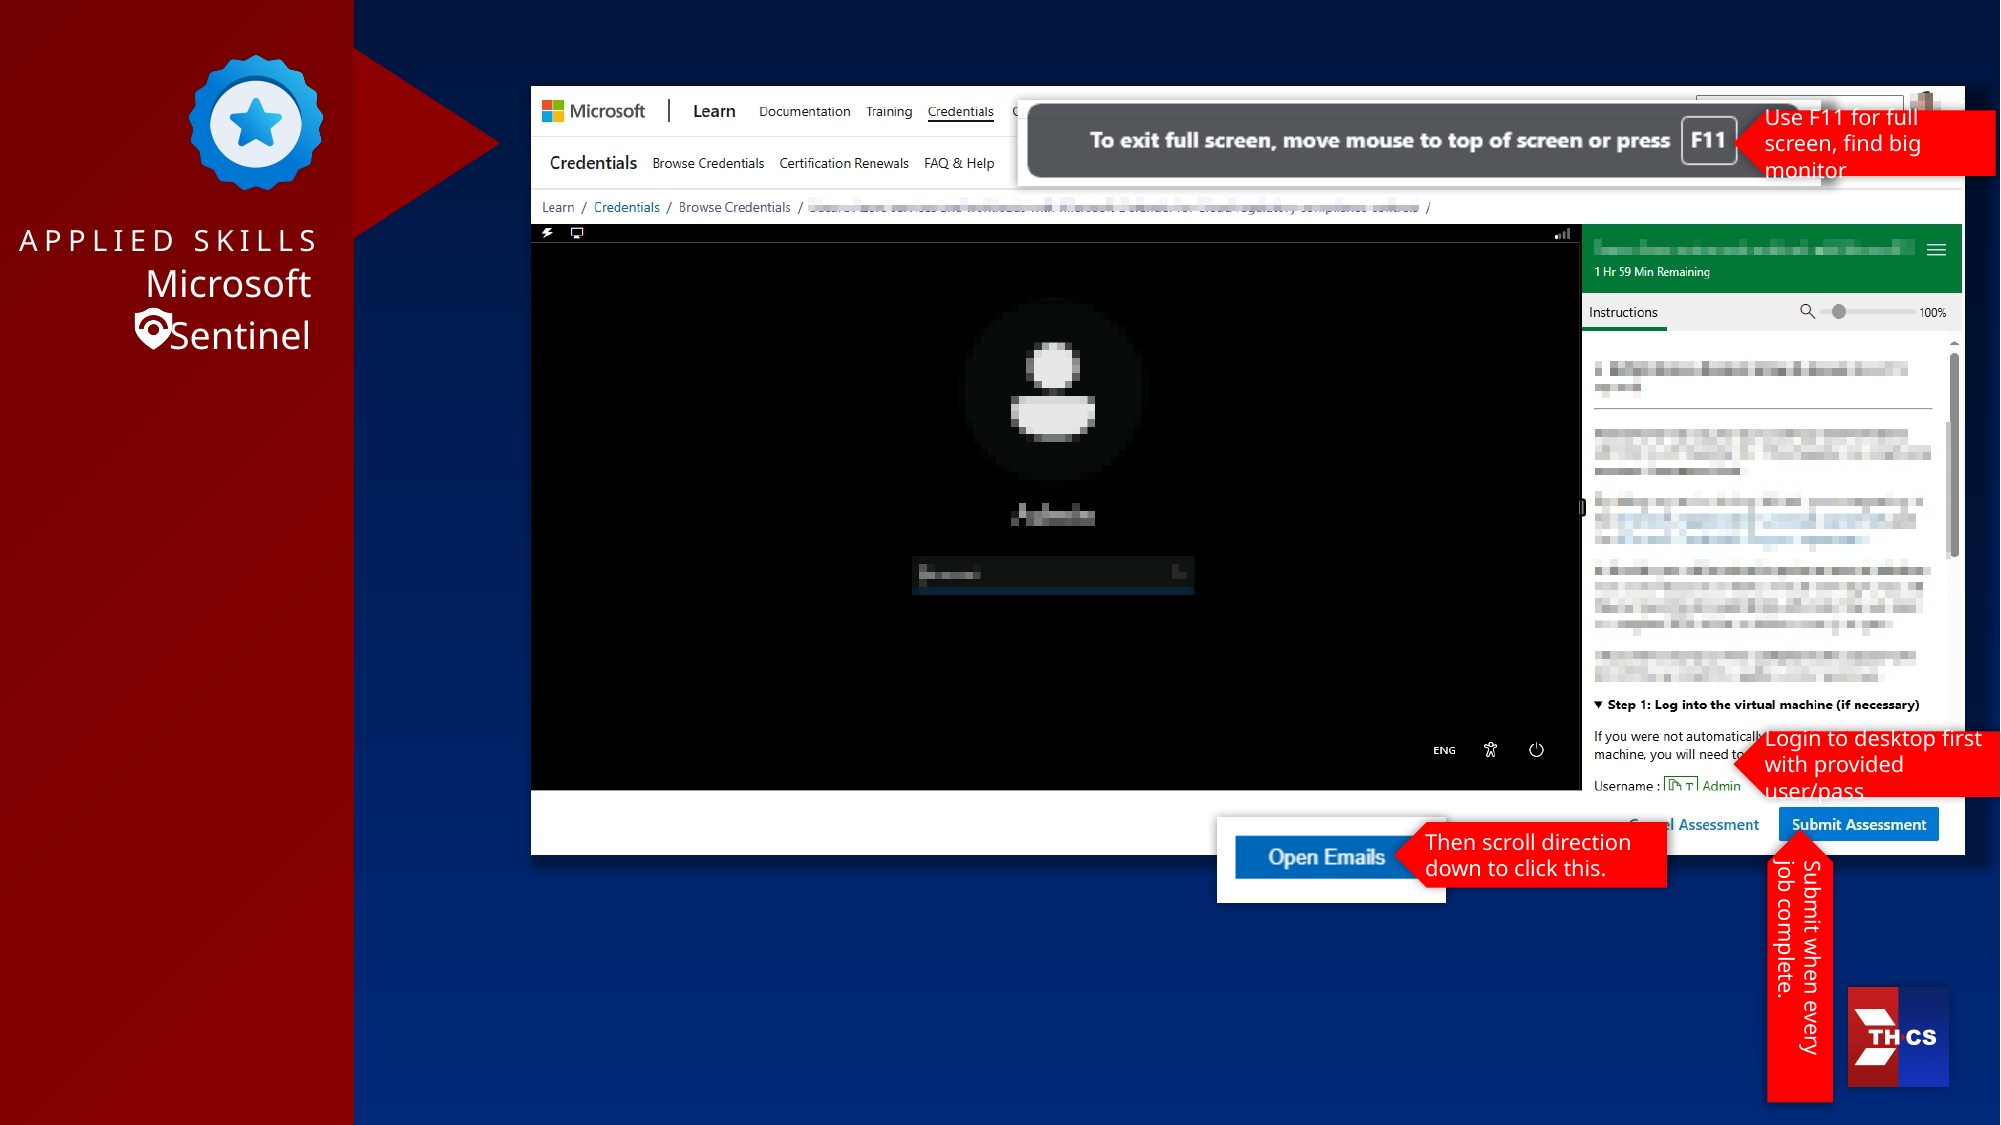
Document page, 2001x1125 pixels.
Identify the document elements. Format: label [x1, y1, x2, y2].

picture [179, 47, 327, 198]
picture [531, 86, 1965, 903]
picture [133, 305, 173, 351]
text_box [0, 0, 2000, 1125]
